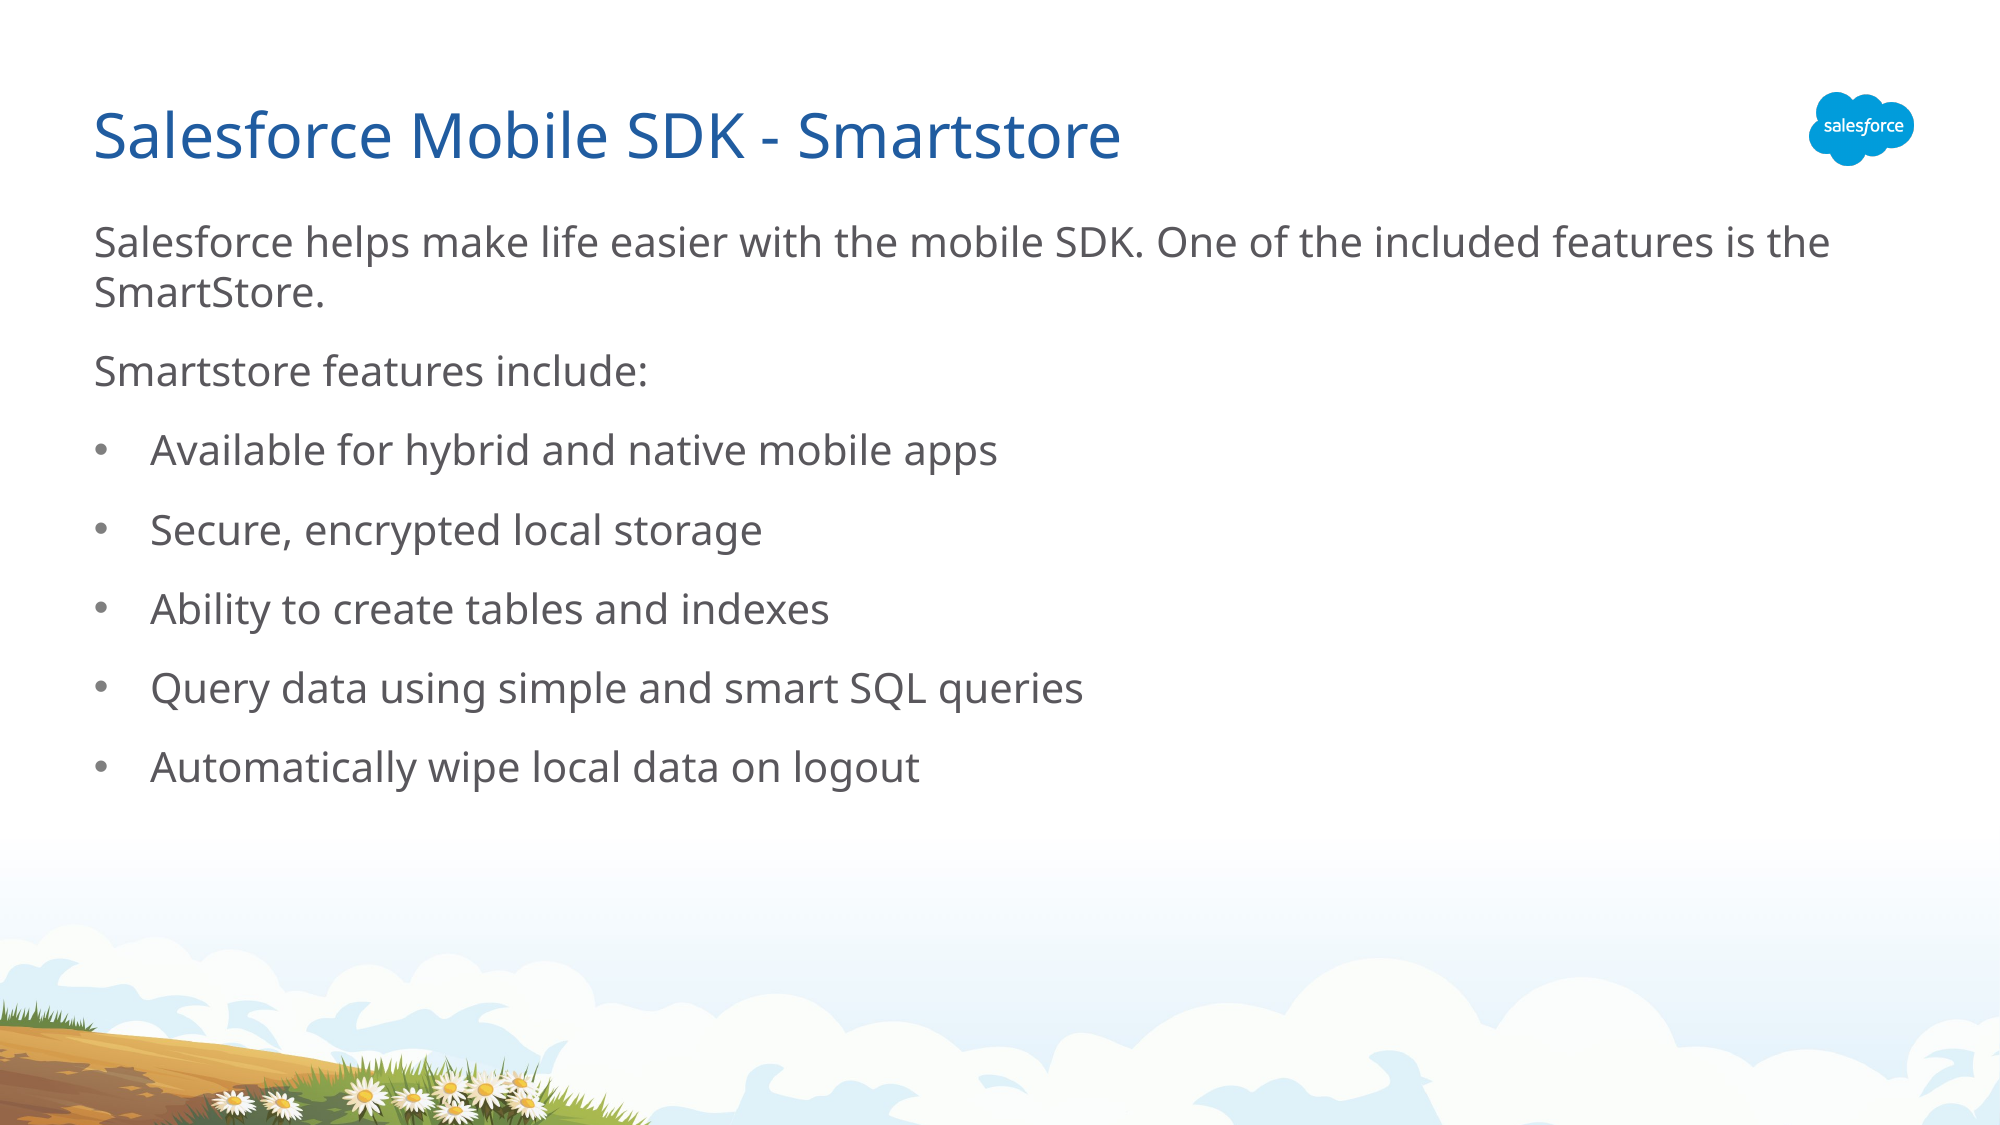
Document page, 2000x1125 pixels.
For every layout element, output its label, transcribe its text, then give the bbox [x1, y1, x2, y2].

title Salesforce Mobile SDK - Smartstore [93, 10, 1906, 173]
picture [0, 0, 2000, 1125]
list Salesforce helps make life easier with the mobile SDK. One of the included features is the SmartStore. Smartstore features include: Available for hybrid and native mobile apps Secure, encrypted local storage Ability to create tables and indexes Query data using simple and smart SQL queries Automatically wipe local data on logout [93, 215, 1906, 743]
